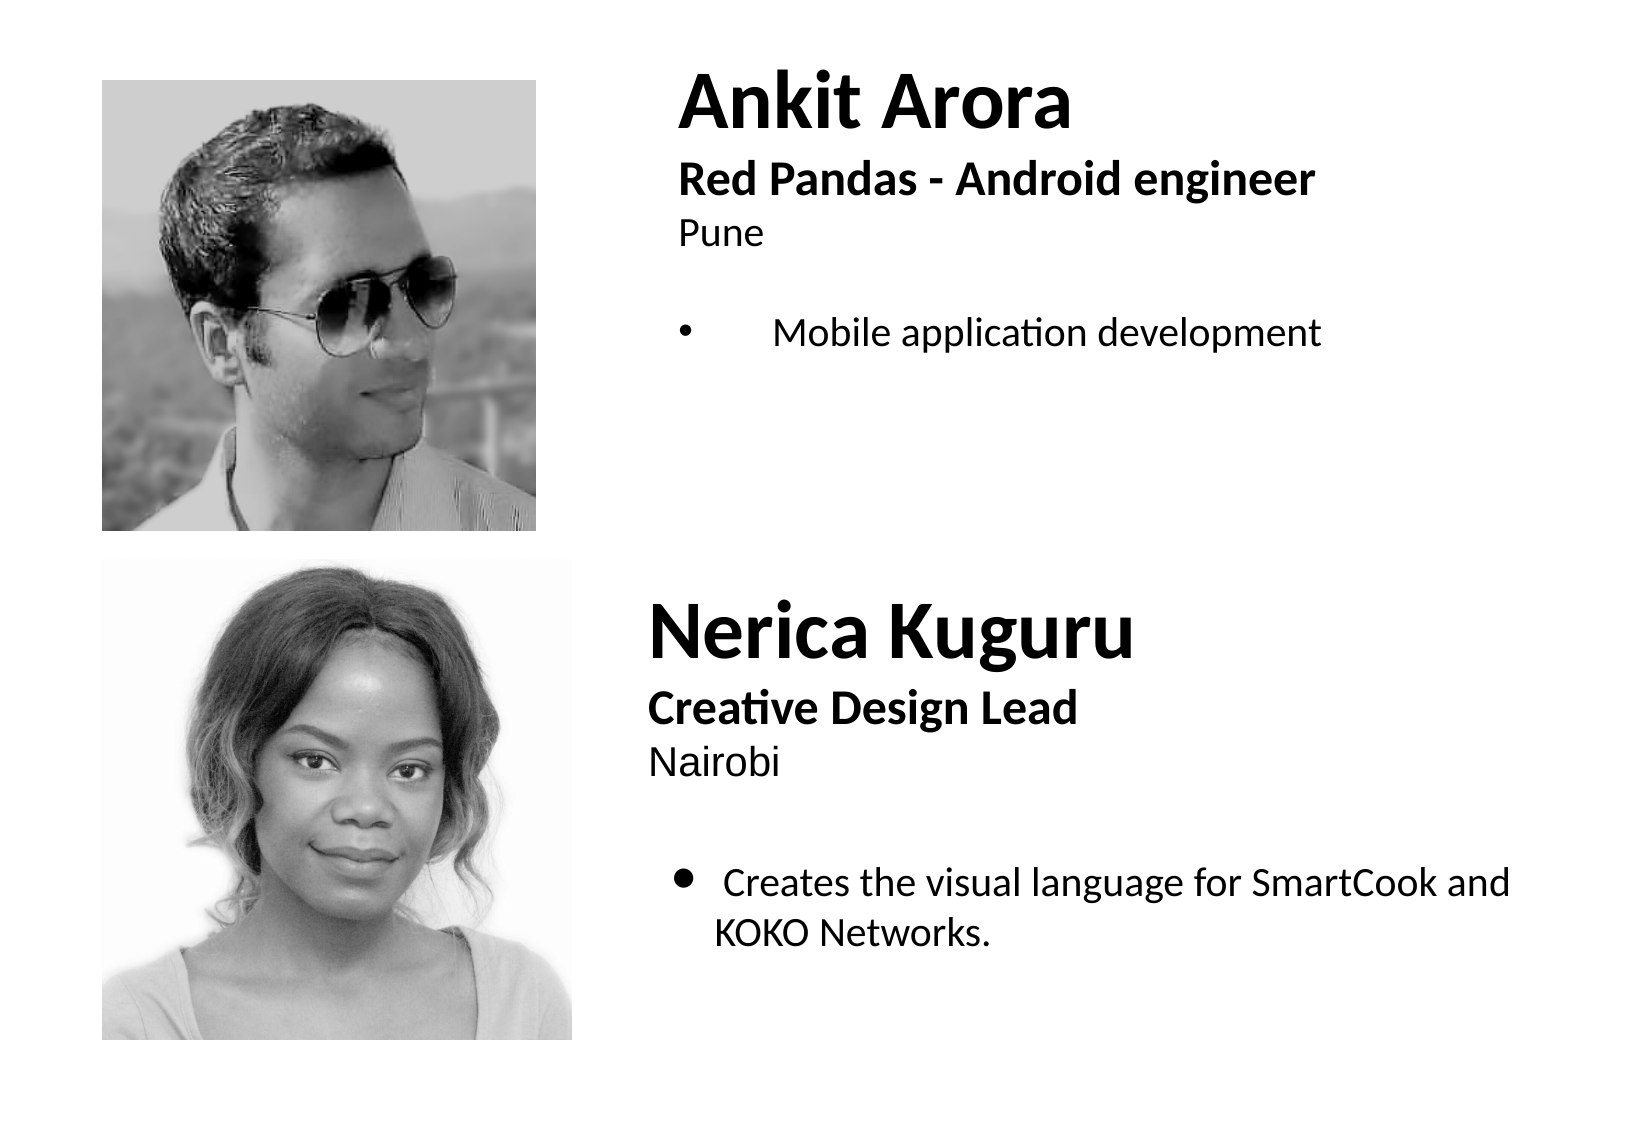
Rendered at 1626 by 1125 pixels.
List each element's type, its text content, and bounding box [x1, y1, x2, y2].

picture [102, 559, 572, 1040]
picture [102, 80, 537, 531]
text_box Ankit Arora Red Pandas - Android engineer Pune Mobile application development [663, 37, 1625, 518]
text_box Nerica Kuguru Creative Design Lead Nairobi Creates the visual language for SmartCook and KOKO Networks. [633, 559, 1625, 1070]
